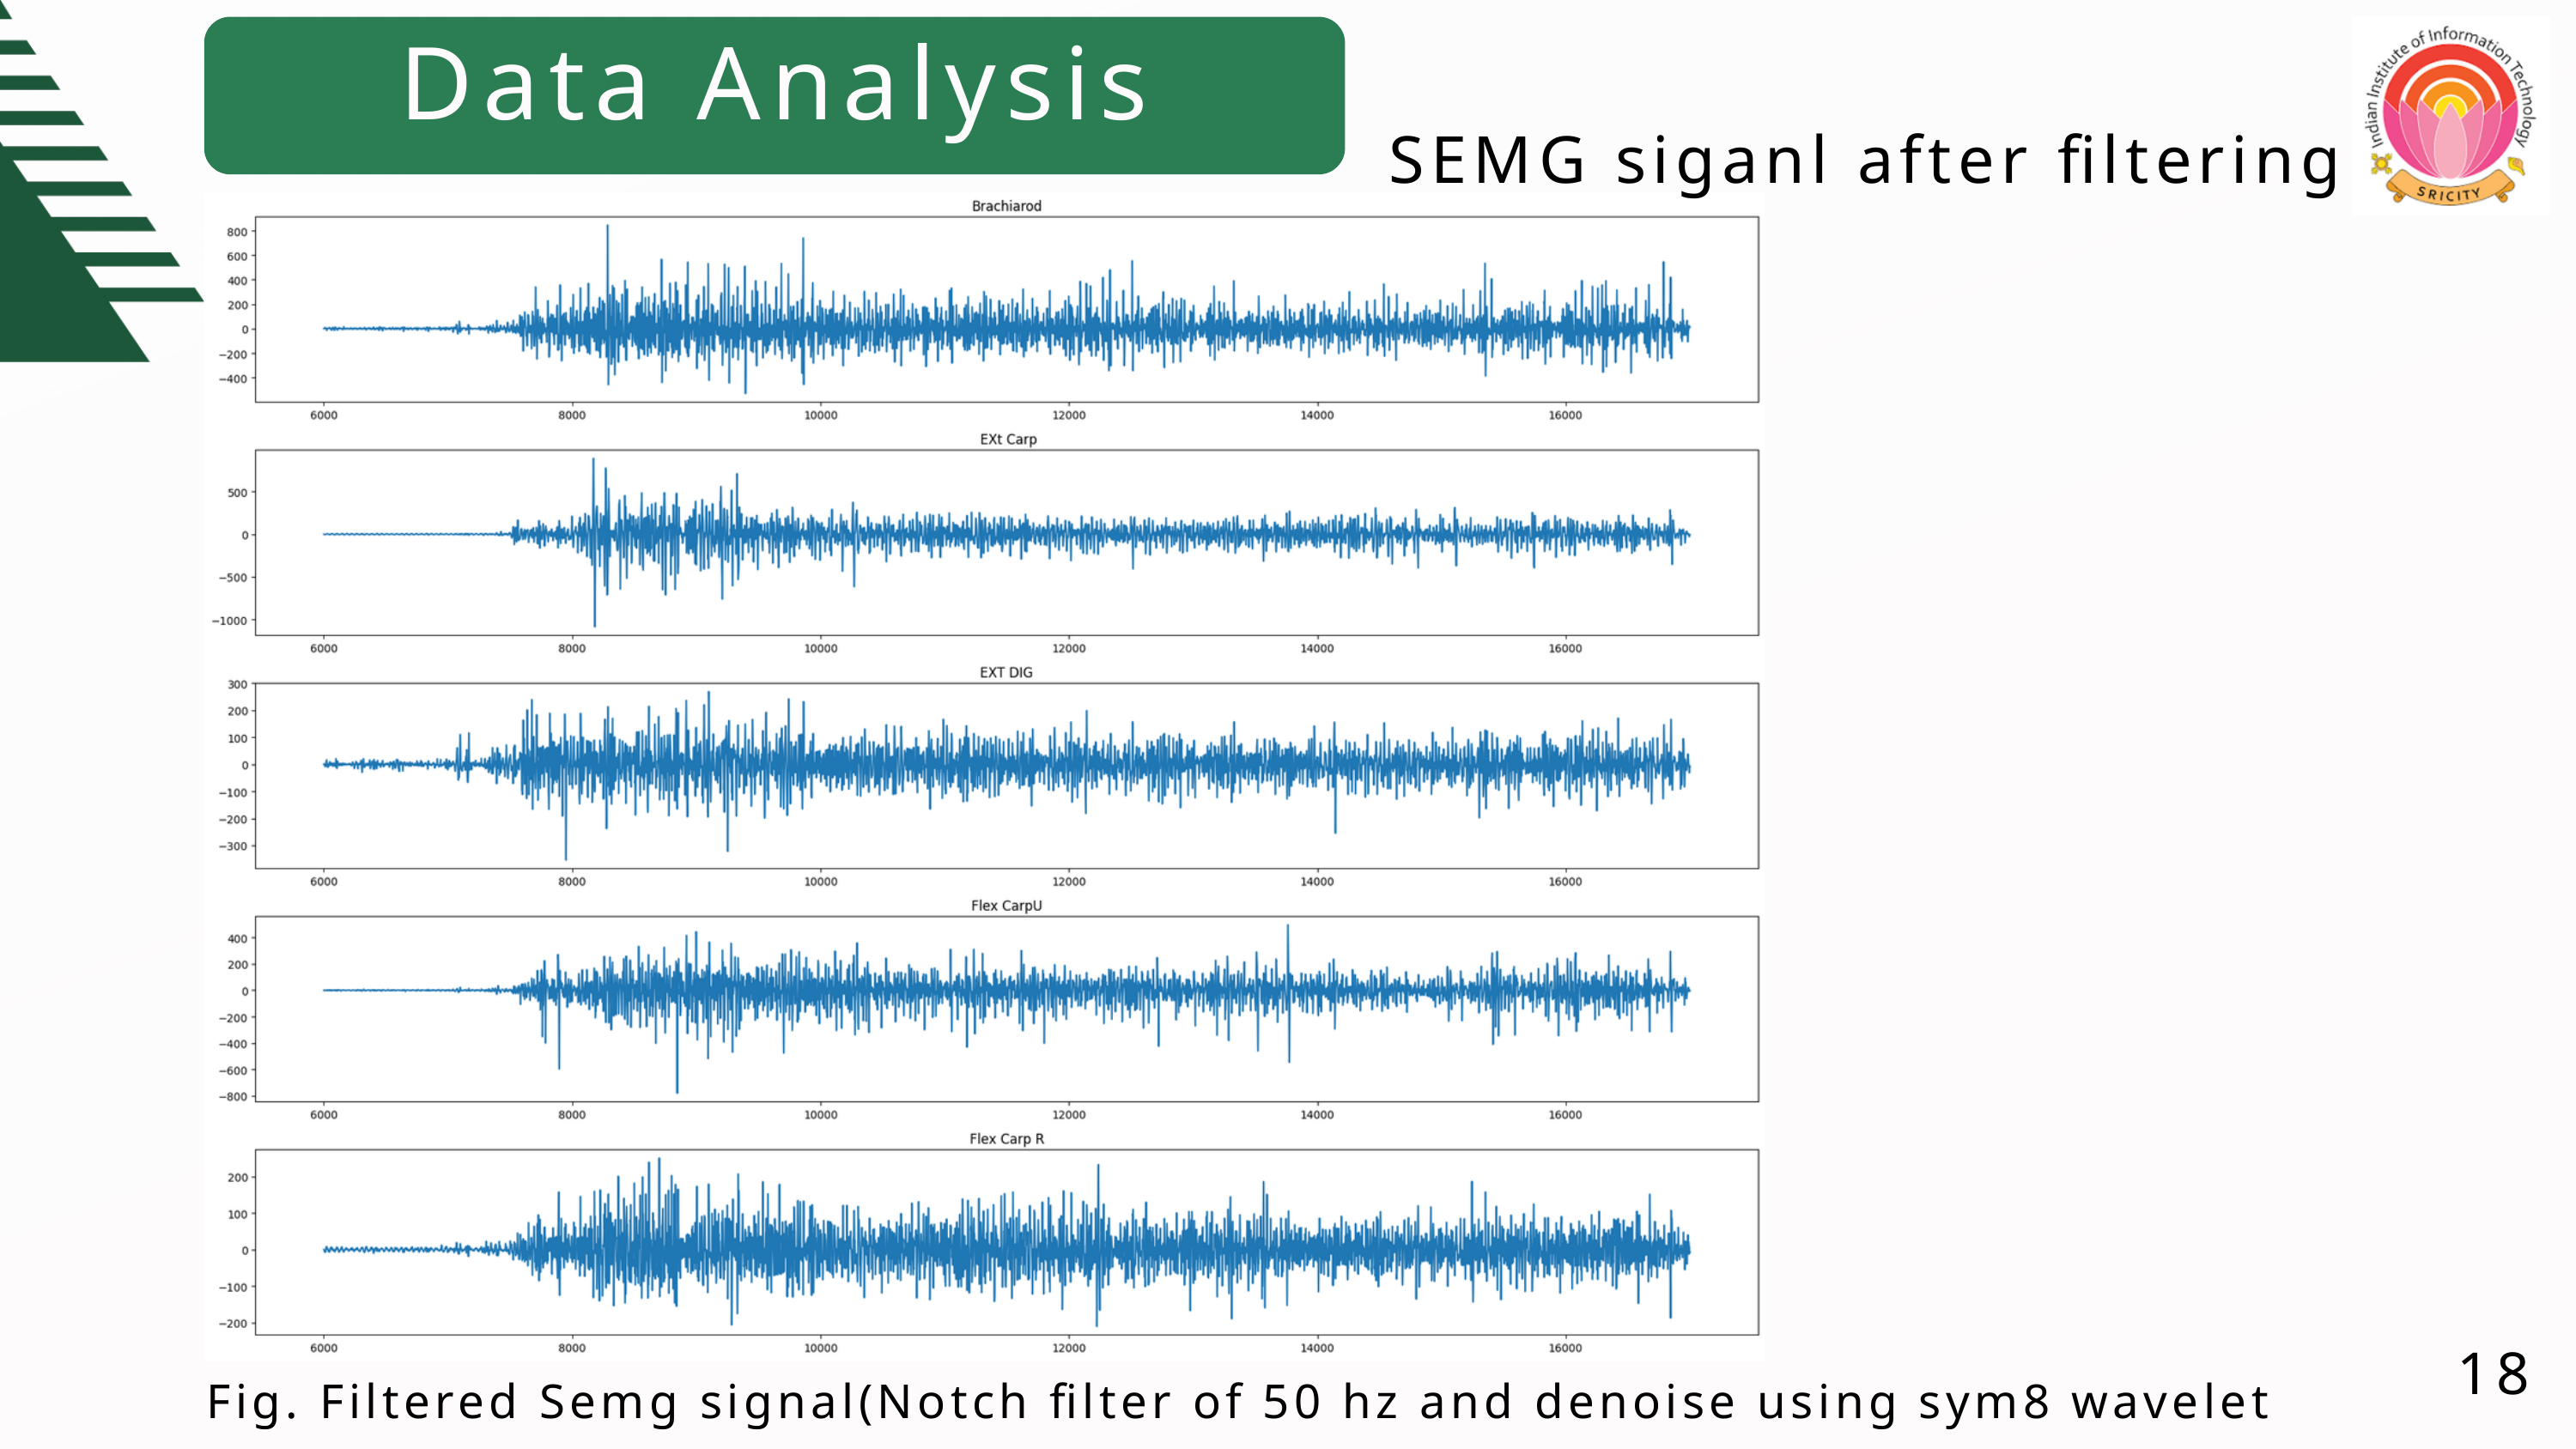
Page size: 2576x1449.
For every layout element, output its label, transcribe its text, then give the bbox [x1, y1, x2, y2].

text_box Fig. Filtered Semg signal(Notch filter of 50 hz and denoise using sym8 wavelet [0, 1362, 2515, 1428]
text_box [0, 0, 2576, 1449]
text_box 18 [2456, 1325, 2530, 1406]
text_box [204, 16, 1346, 175]
text_box SEMG siganl after filtering [1345, 106, 2386, 197]
text_box [0, 0, 204, 362]
text_box [2351, 16, 2551, 215]
text_box [204, 192, 1765, 1361]
